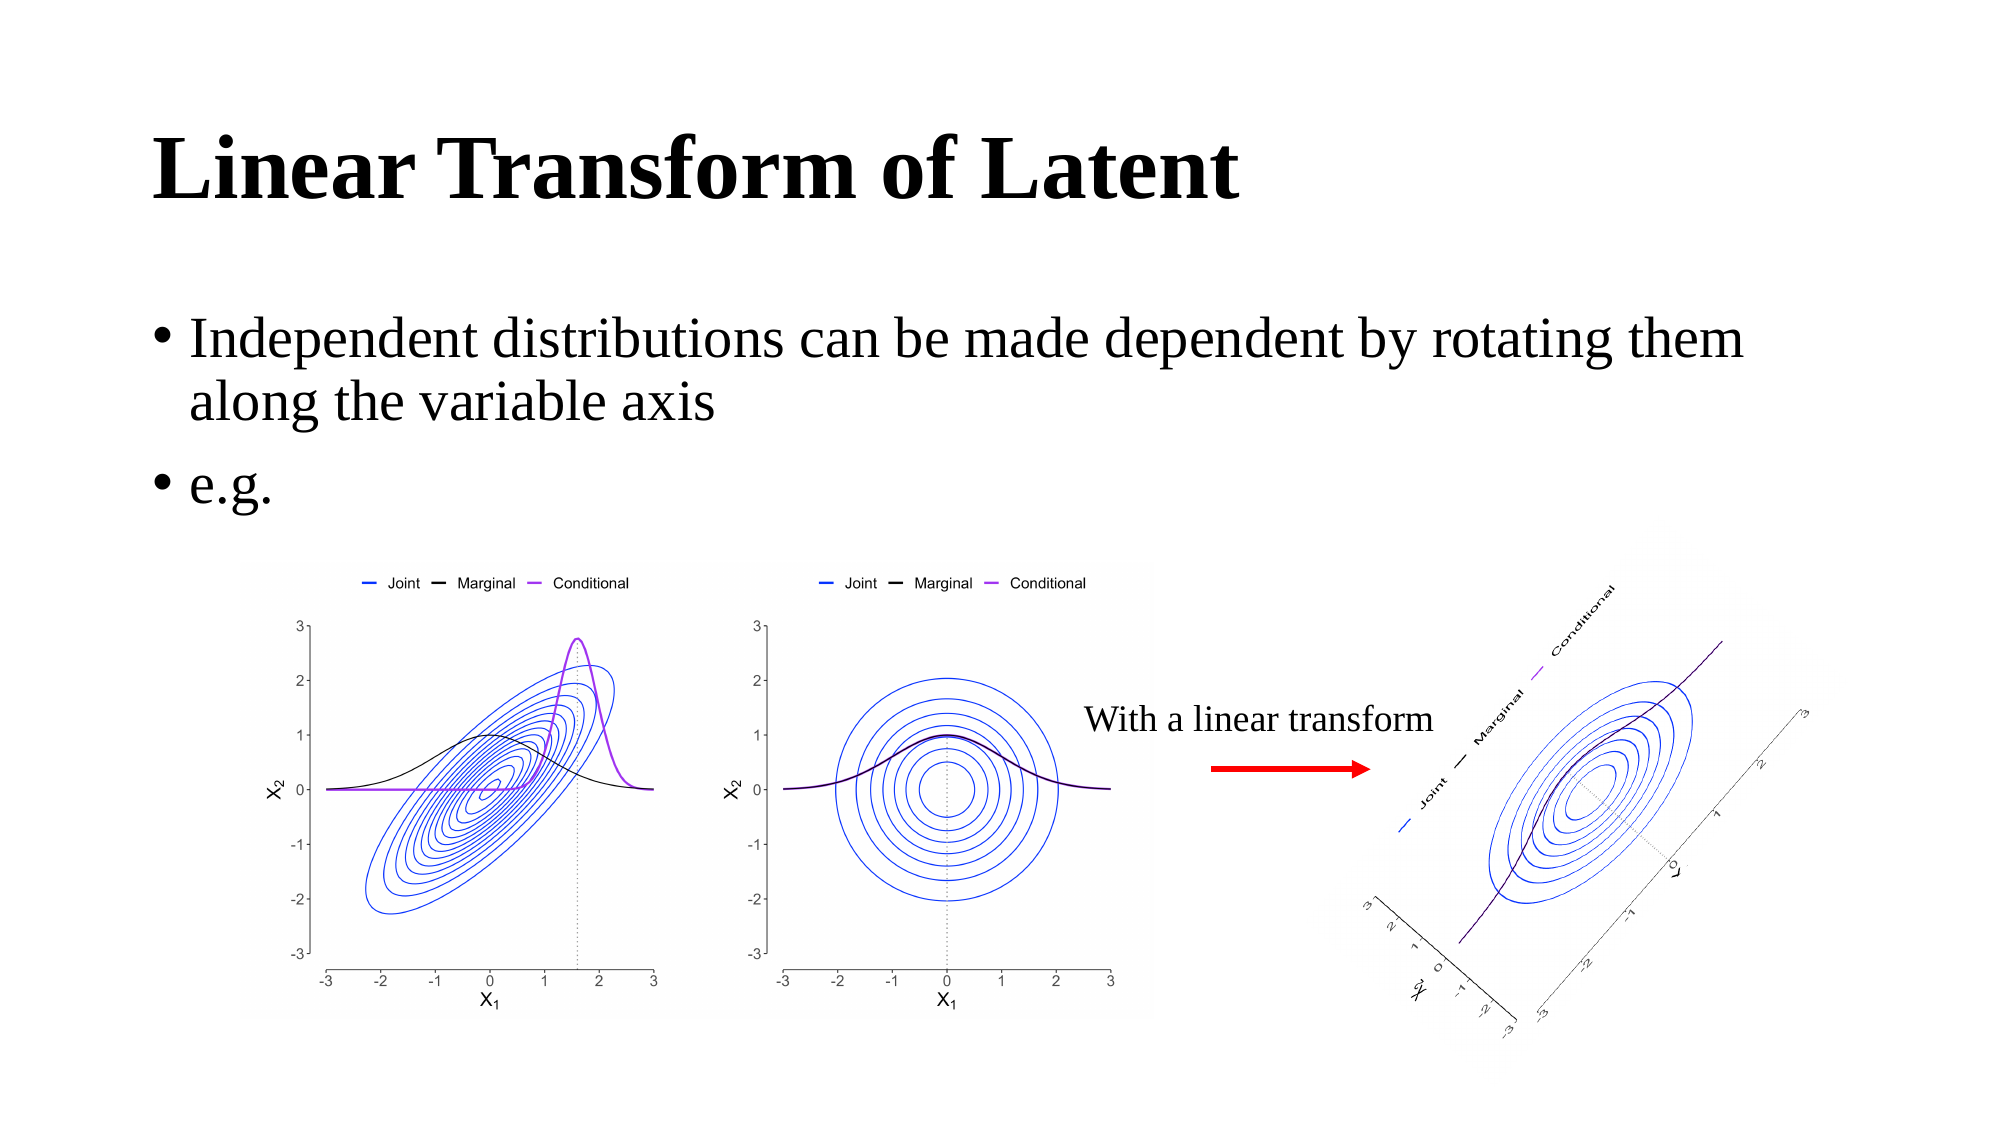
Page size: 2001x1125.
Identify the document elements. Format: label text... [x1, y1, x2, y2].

picture [240, 562, 1154, 1019]
title Linear Transform of Latent [137, 59, 1863, 278]
picture [1305, 517, 1848, 1087]
